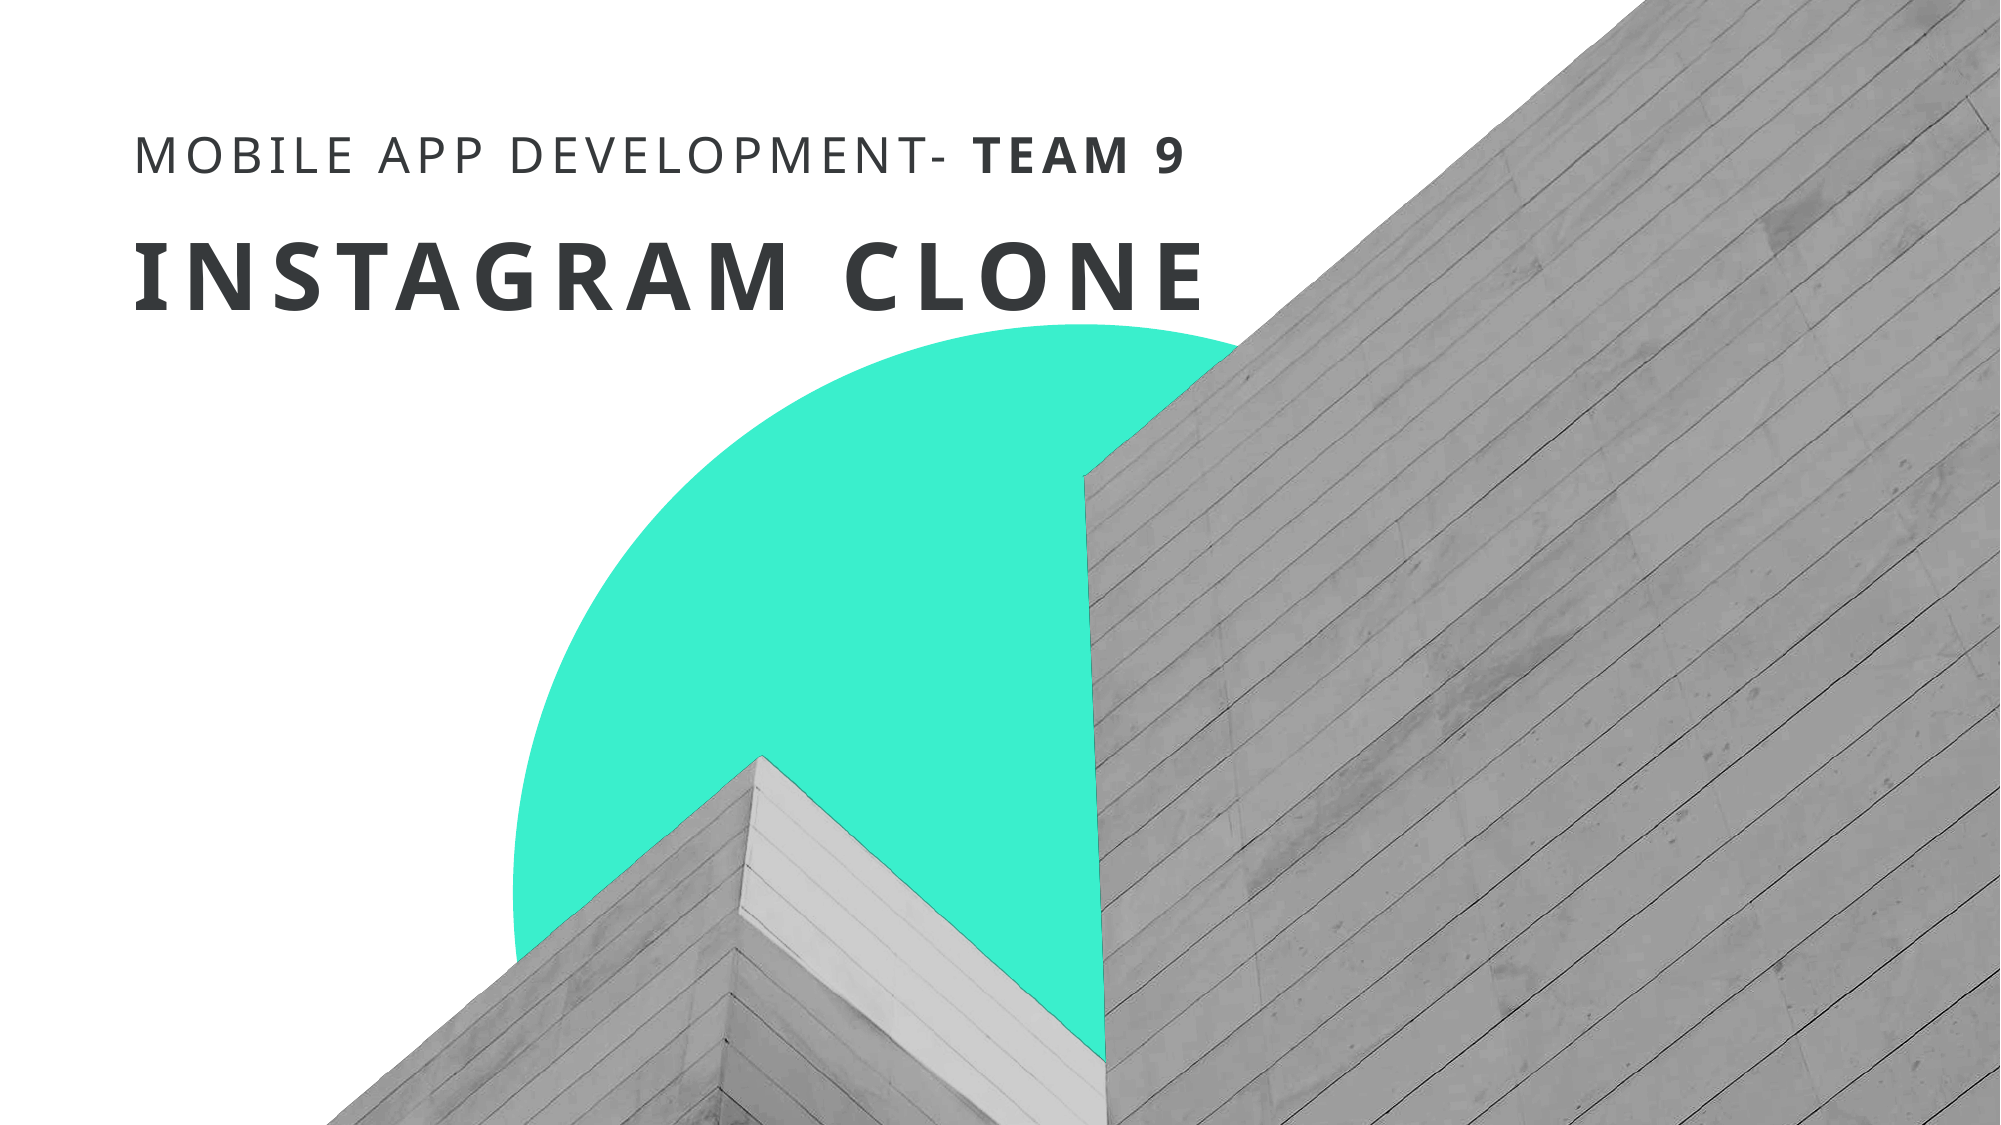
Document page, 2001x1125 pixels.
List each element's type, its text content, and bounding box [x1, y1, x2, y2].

title Instagram Clone [133, 229, 1243, 792]
picture [124, 0, 2000, 1125]
subtitle Mobile app Development- Team 9 [133, 68, 1351, 214]
